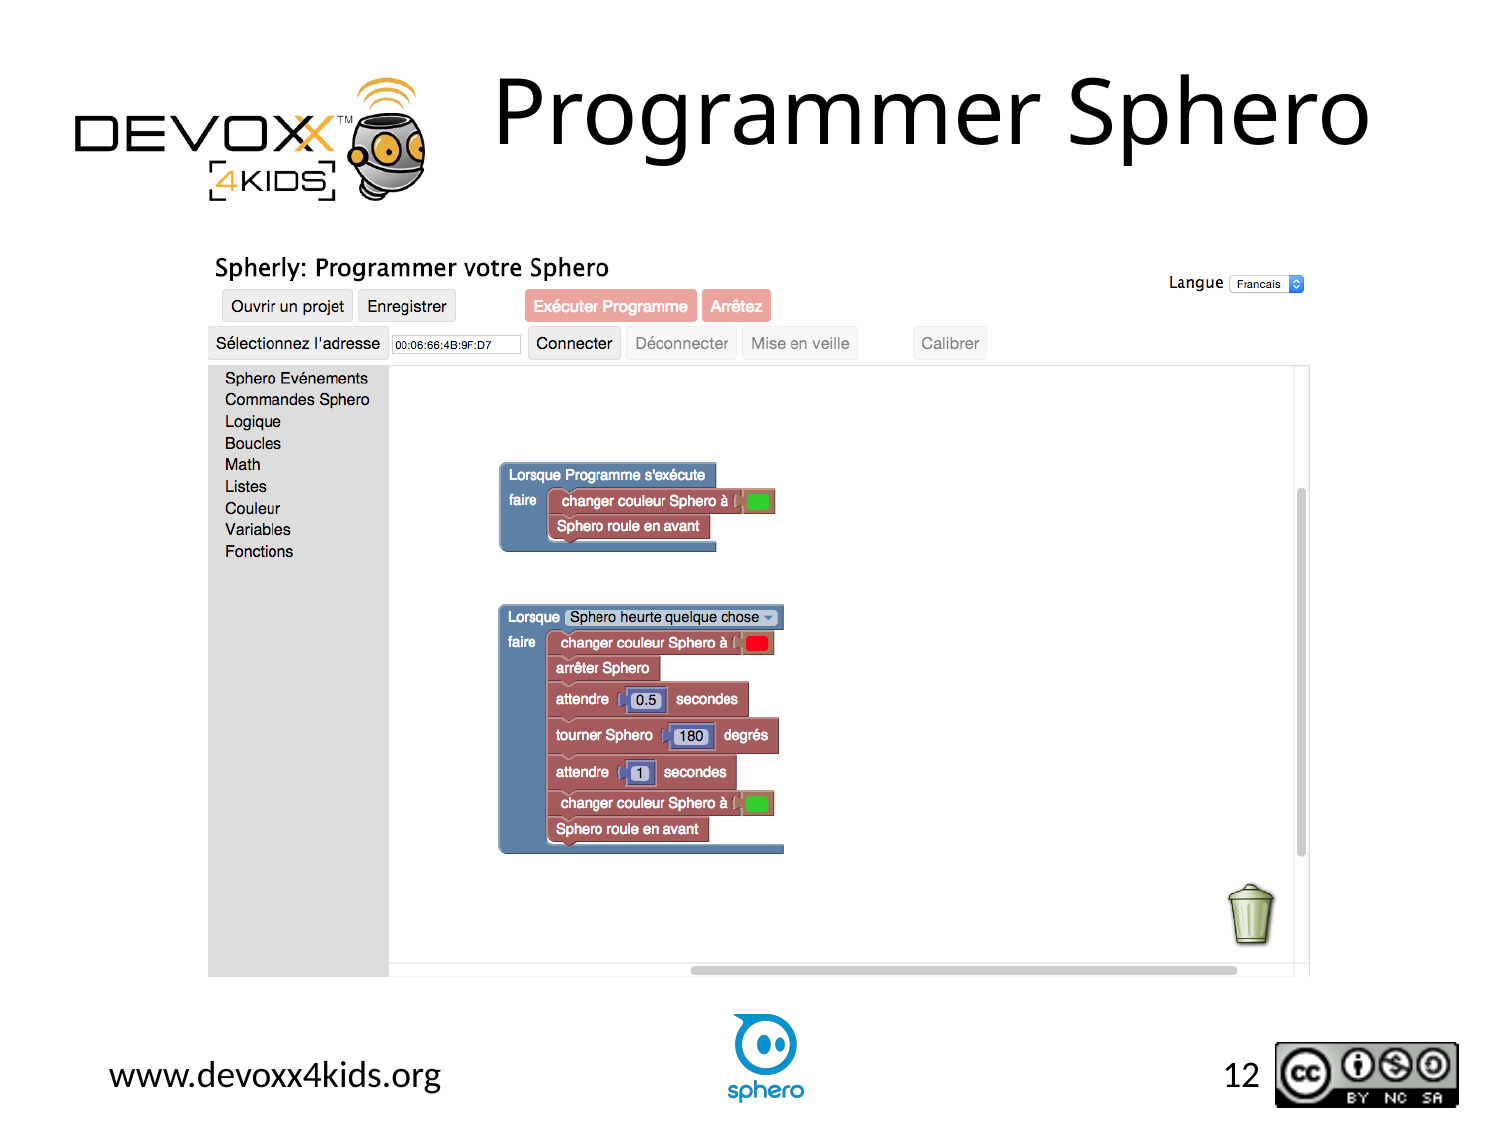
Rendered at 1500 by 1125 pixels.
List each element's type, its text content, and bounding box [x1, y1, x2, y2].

picture [743, 1088, 749, 1095]
picture [208, 252, 1311, 977]
slide_number 12 [1074, 1042, 1275, 1103]
title Programmer Sphero [439, 45, 1425, 233]
picture [794, 1088, 801, 1095]
picture [75, 77, 425, 201]
picture [728, 1014, 804, 1103]
picture [1275, 1042, 1459, 1108]
picture [728, 1096, 739, 1103]
picture [743, 1021, 789, 1068]
